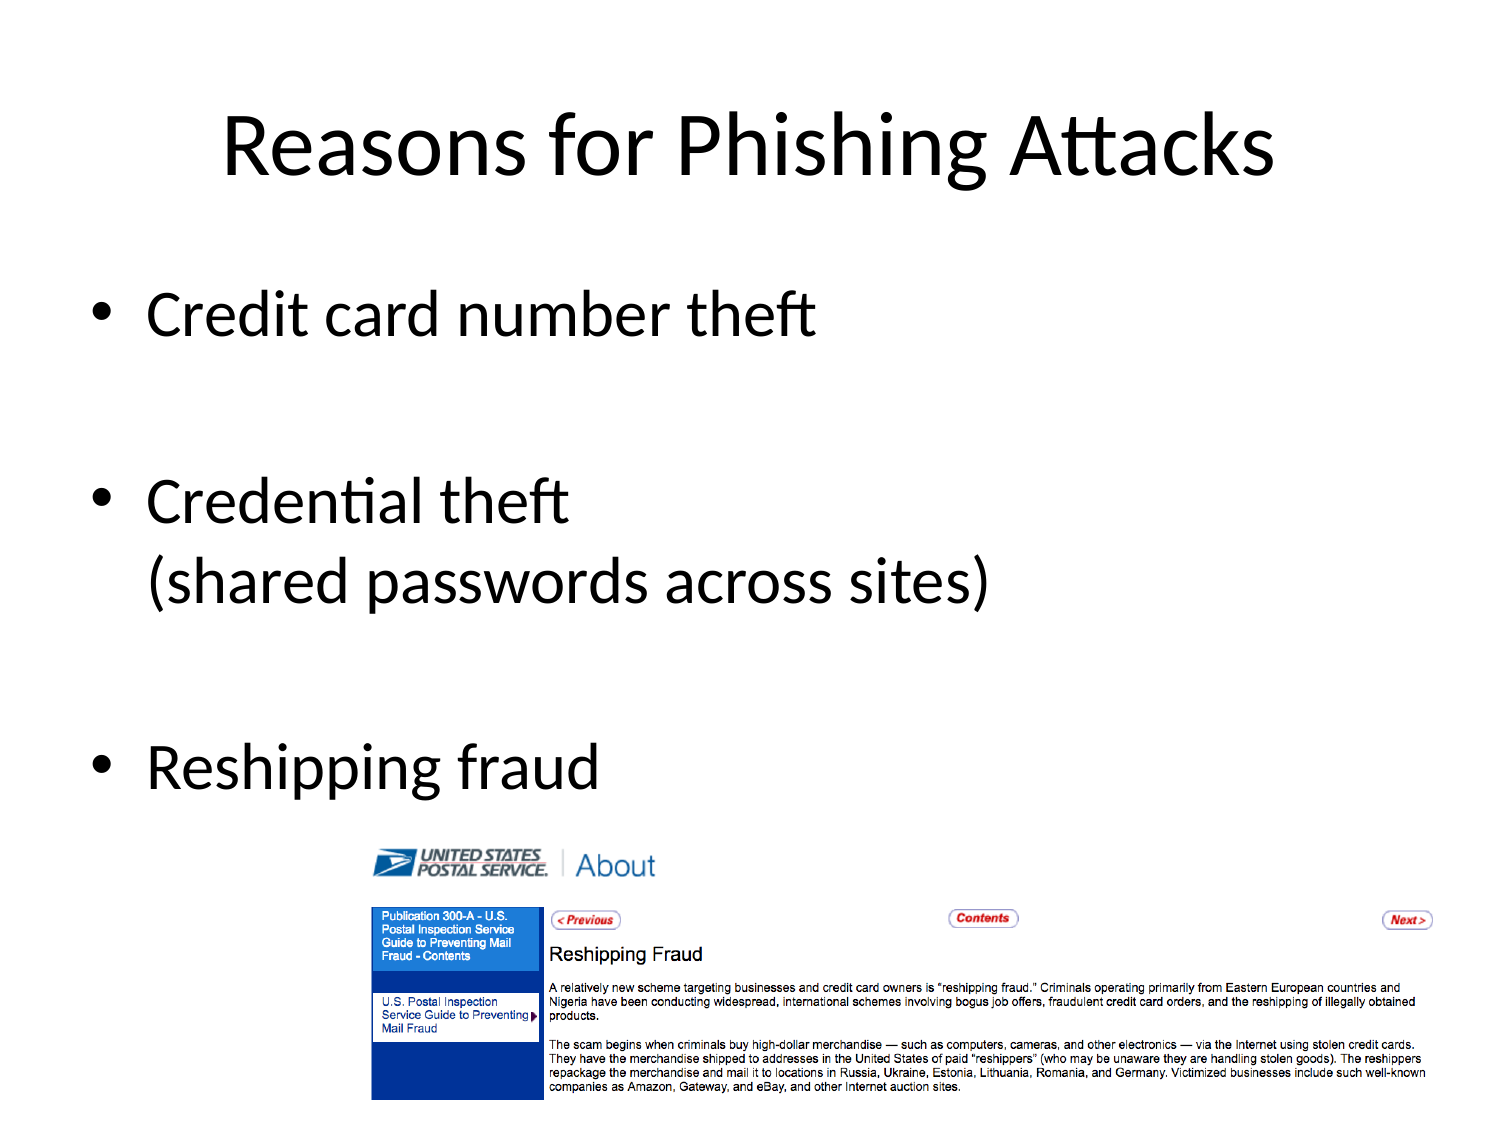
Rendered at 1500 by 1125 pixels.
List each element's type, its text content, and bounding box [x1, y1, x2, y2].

title Reasons for Phishing Attacks [75, 45, 1425, 233]
picture [355, 836, 1466, 1100]
list Credit card number theft Credential theft (shared passwords across sites) Reshipping fraud [75, 262, 1425, 1005]
